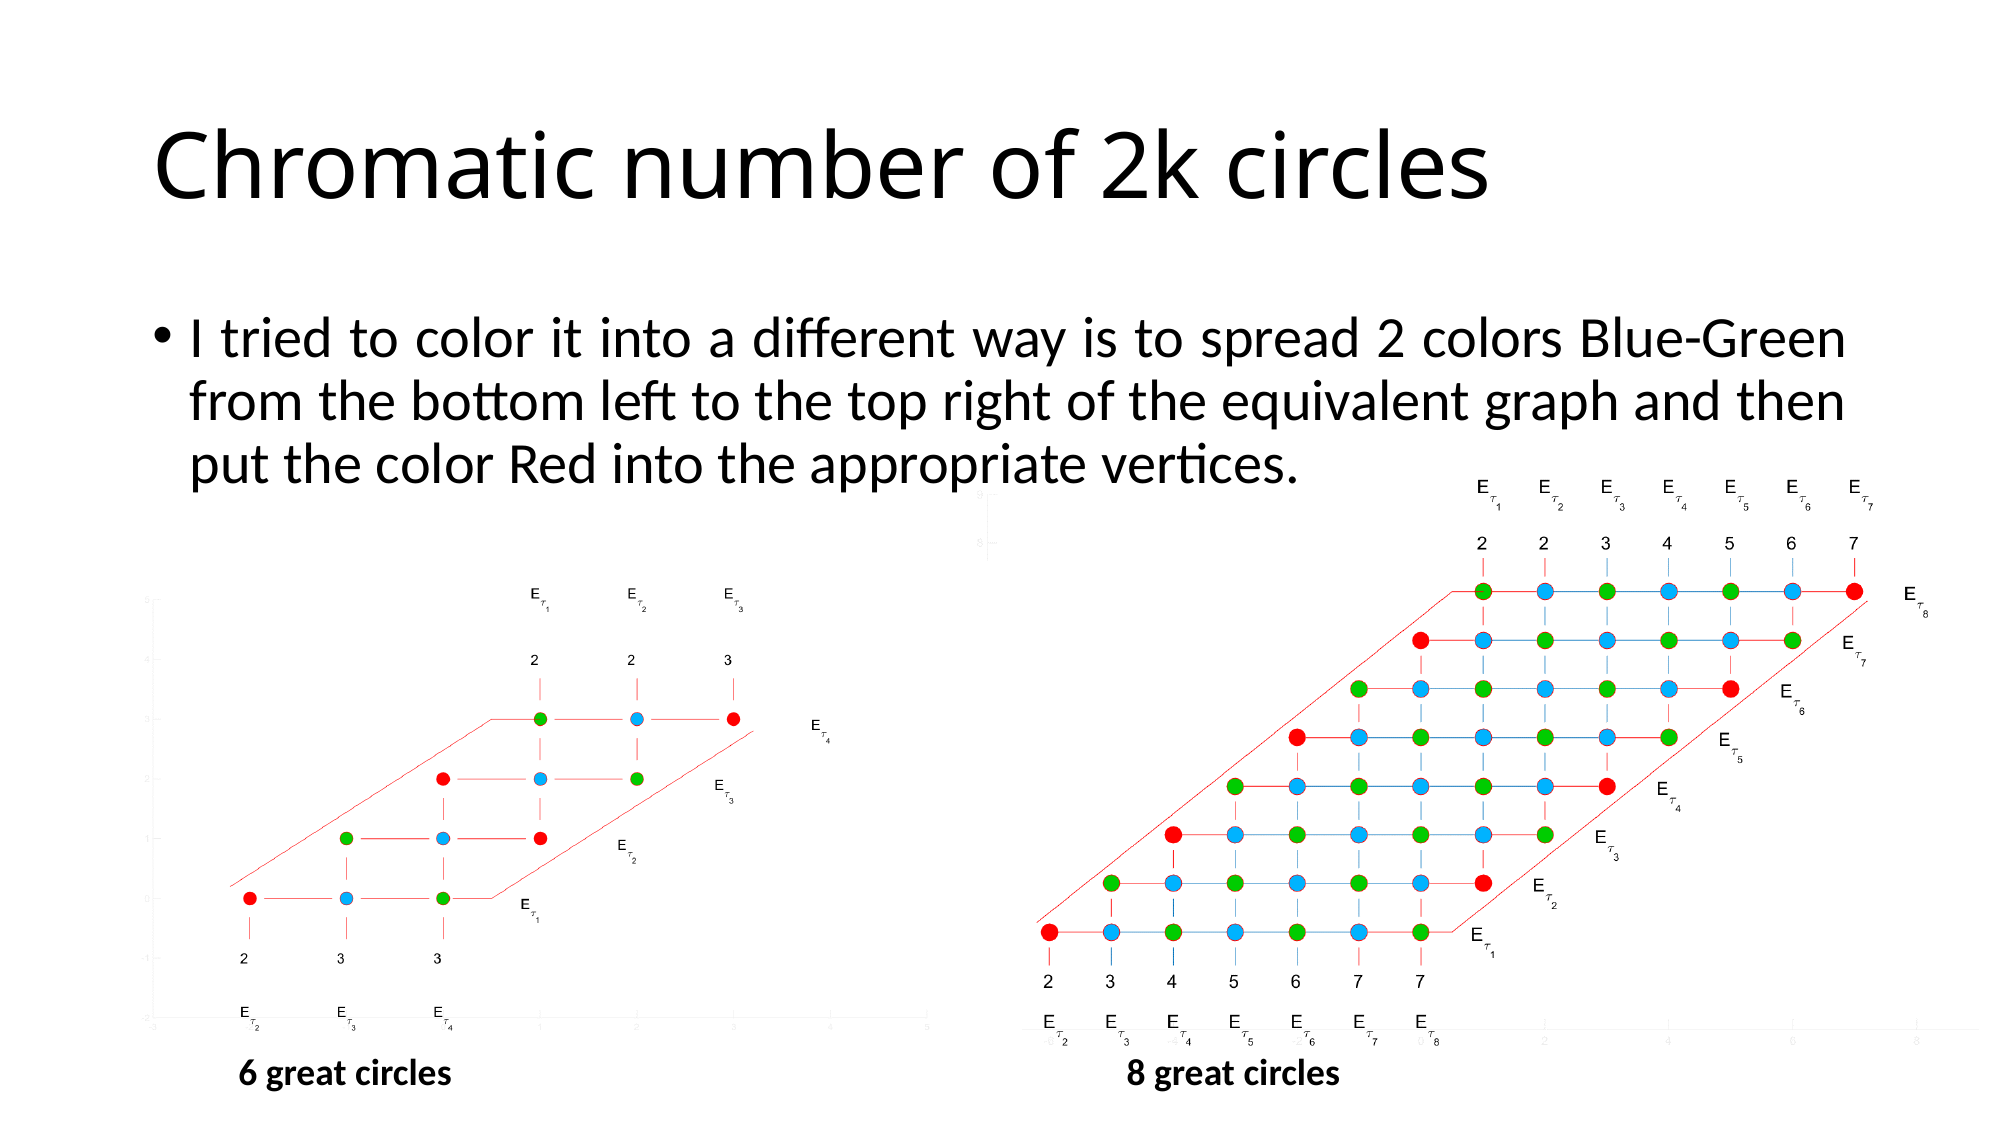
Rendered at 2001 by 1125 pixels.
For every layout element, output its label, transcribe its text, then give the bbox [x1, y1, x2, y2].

list I tried to color it into a different way is to spread 2 colors Blue-Green from the bottom left to the top right of the equivalent graph and then put the color Red into the appropriate vertices. [137, 299, 1863, 561]
picture [23, 445, 2000, 1101]
text_box 6 great circles [223, 1074, 468, 1101]
title Chromatic number of 2k circles [137, 59, 1863, 278]
